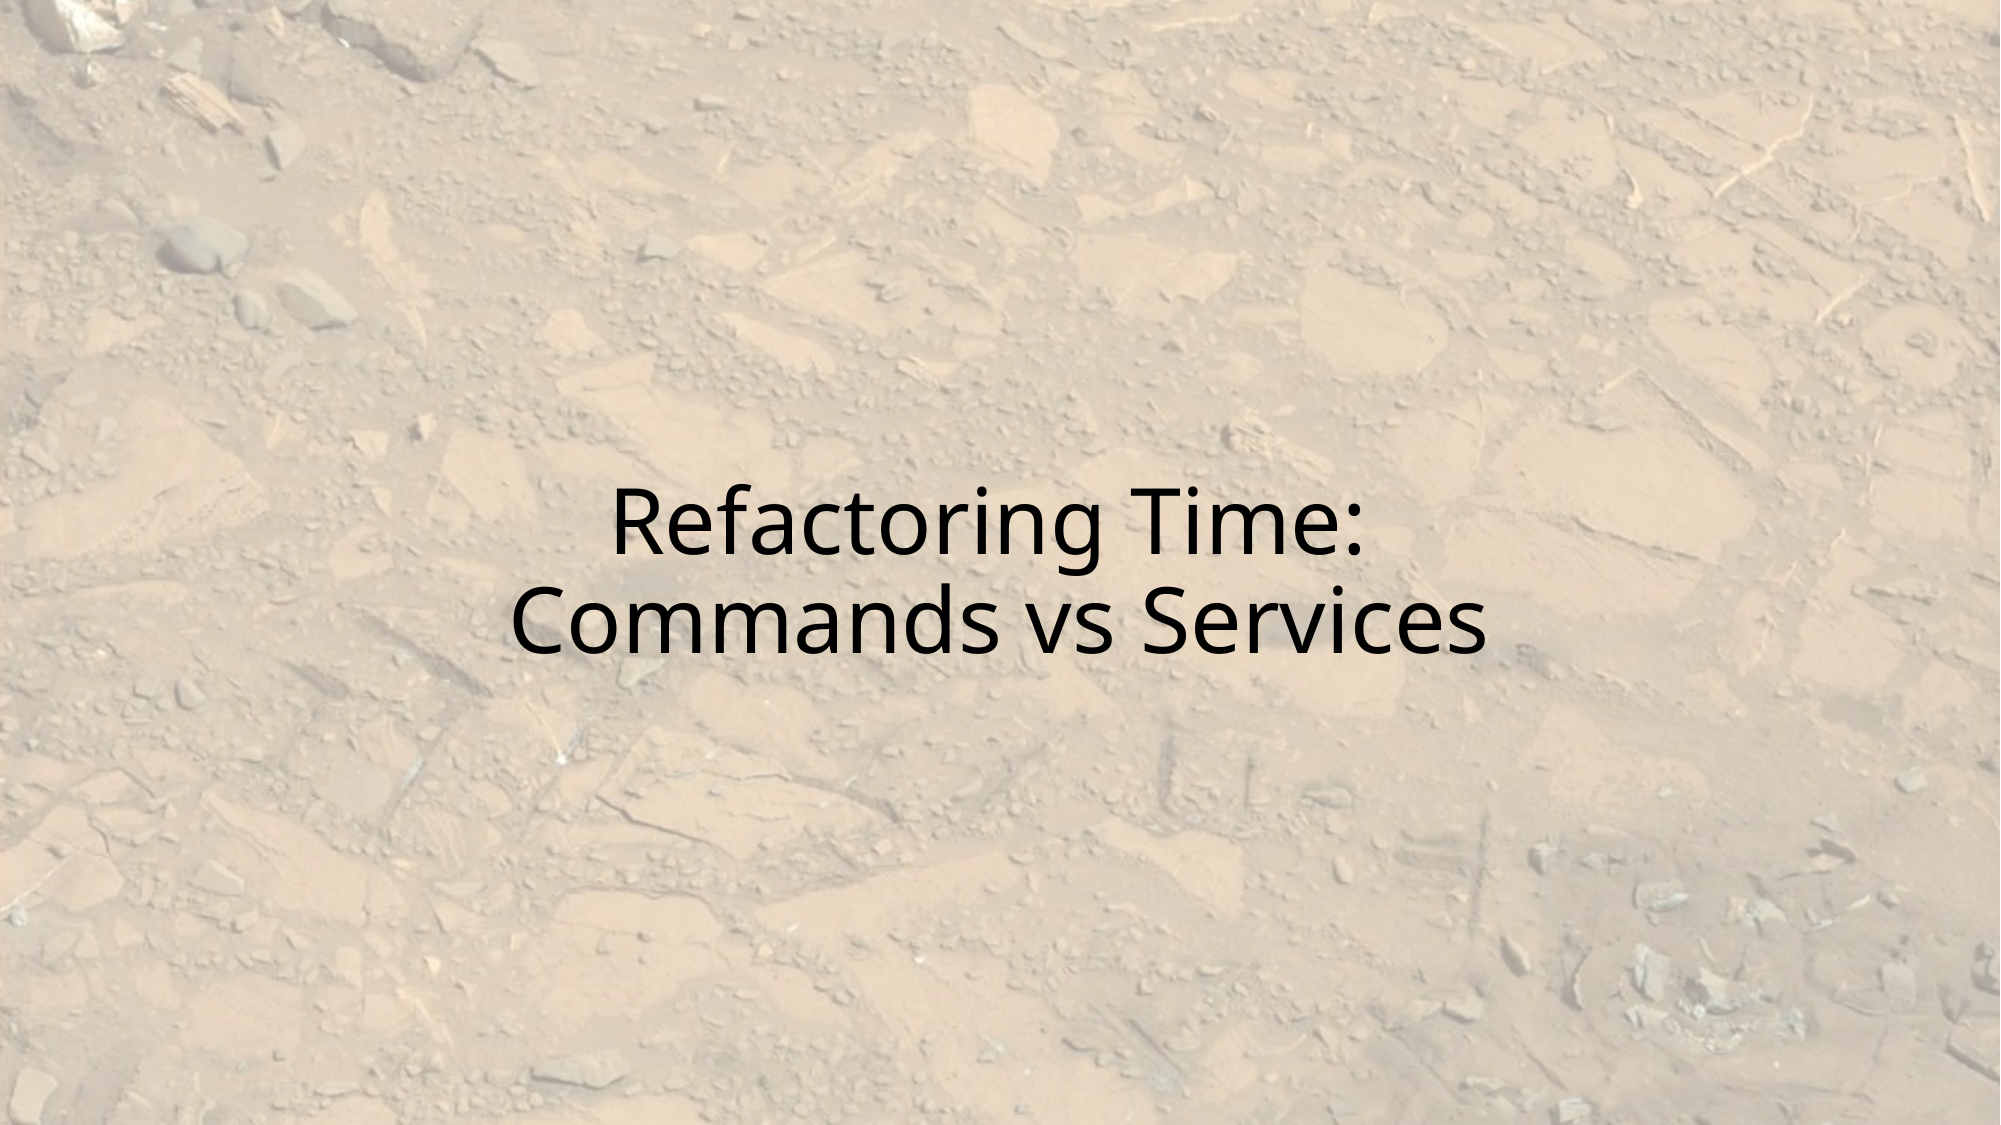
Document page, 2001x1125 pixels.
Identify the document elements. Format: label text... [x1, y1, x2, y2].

text_box Refactoring Time: Commands vs Services [137, 465, 1863, 683]
